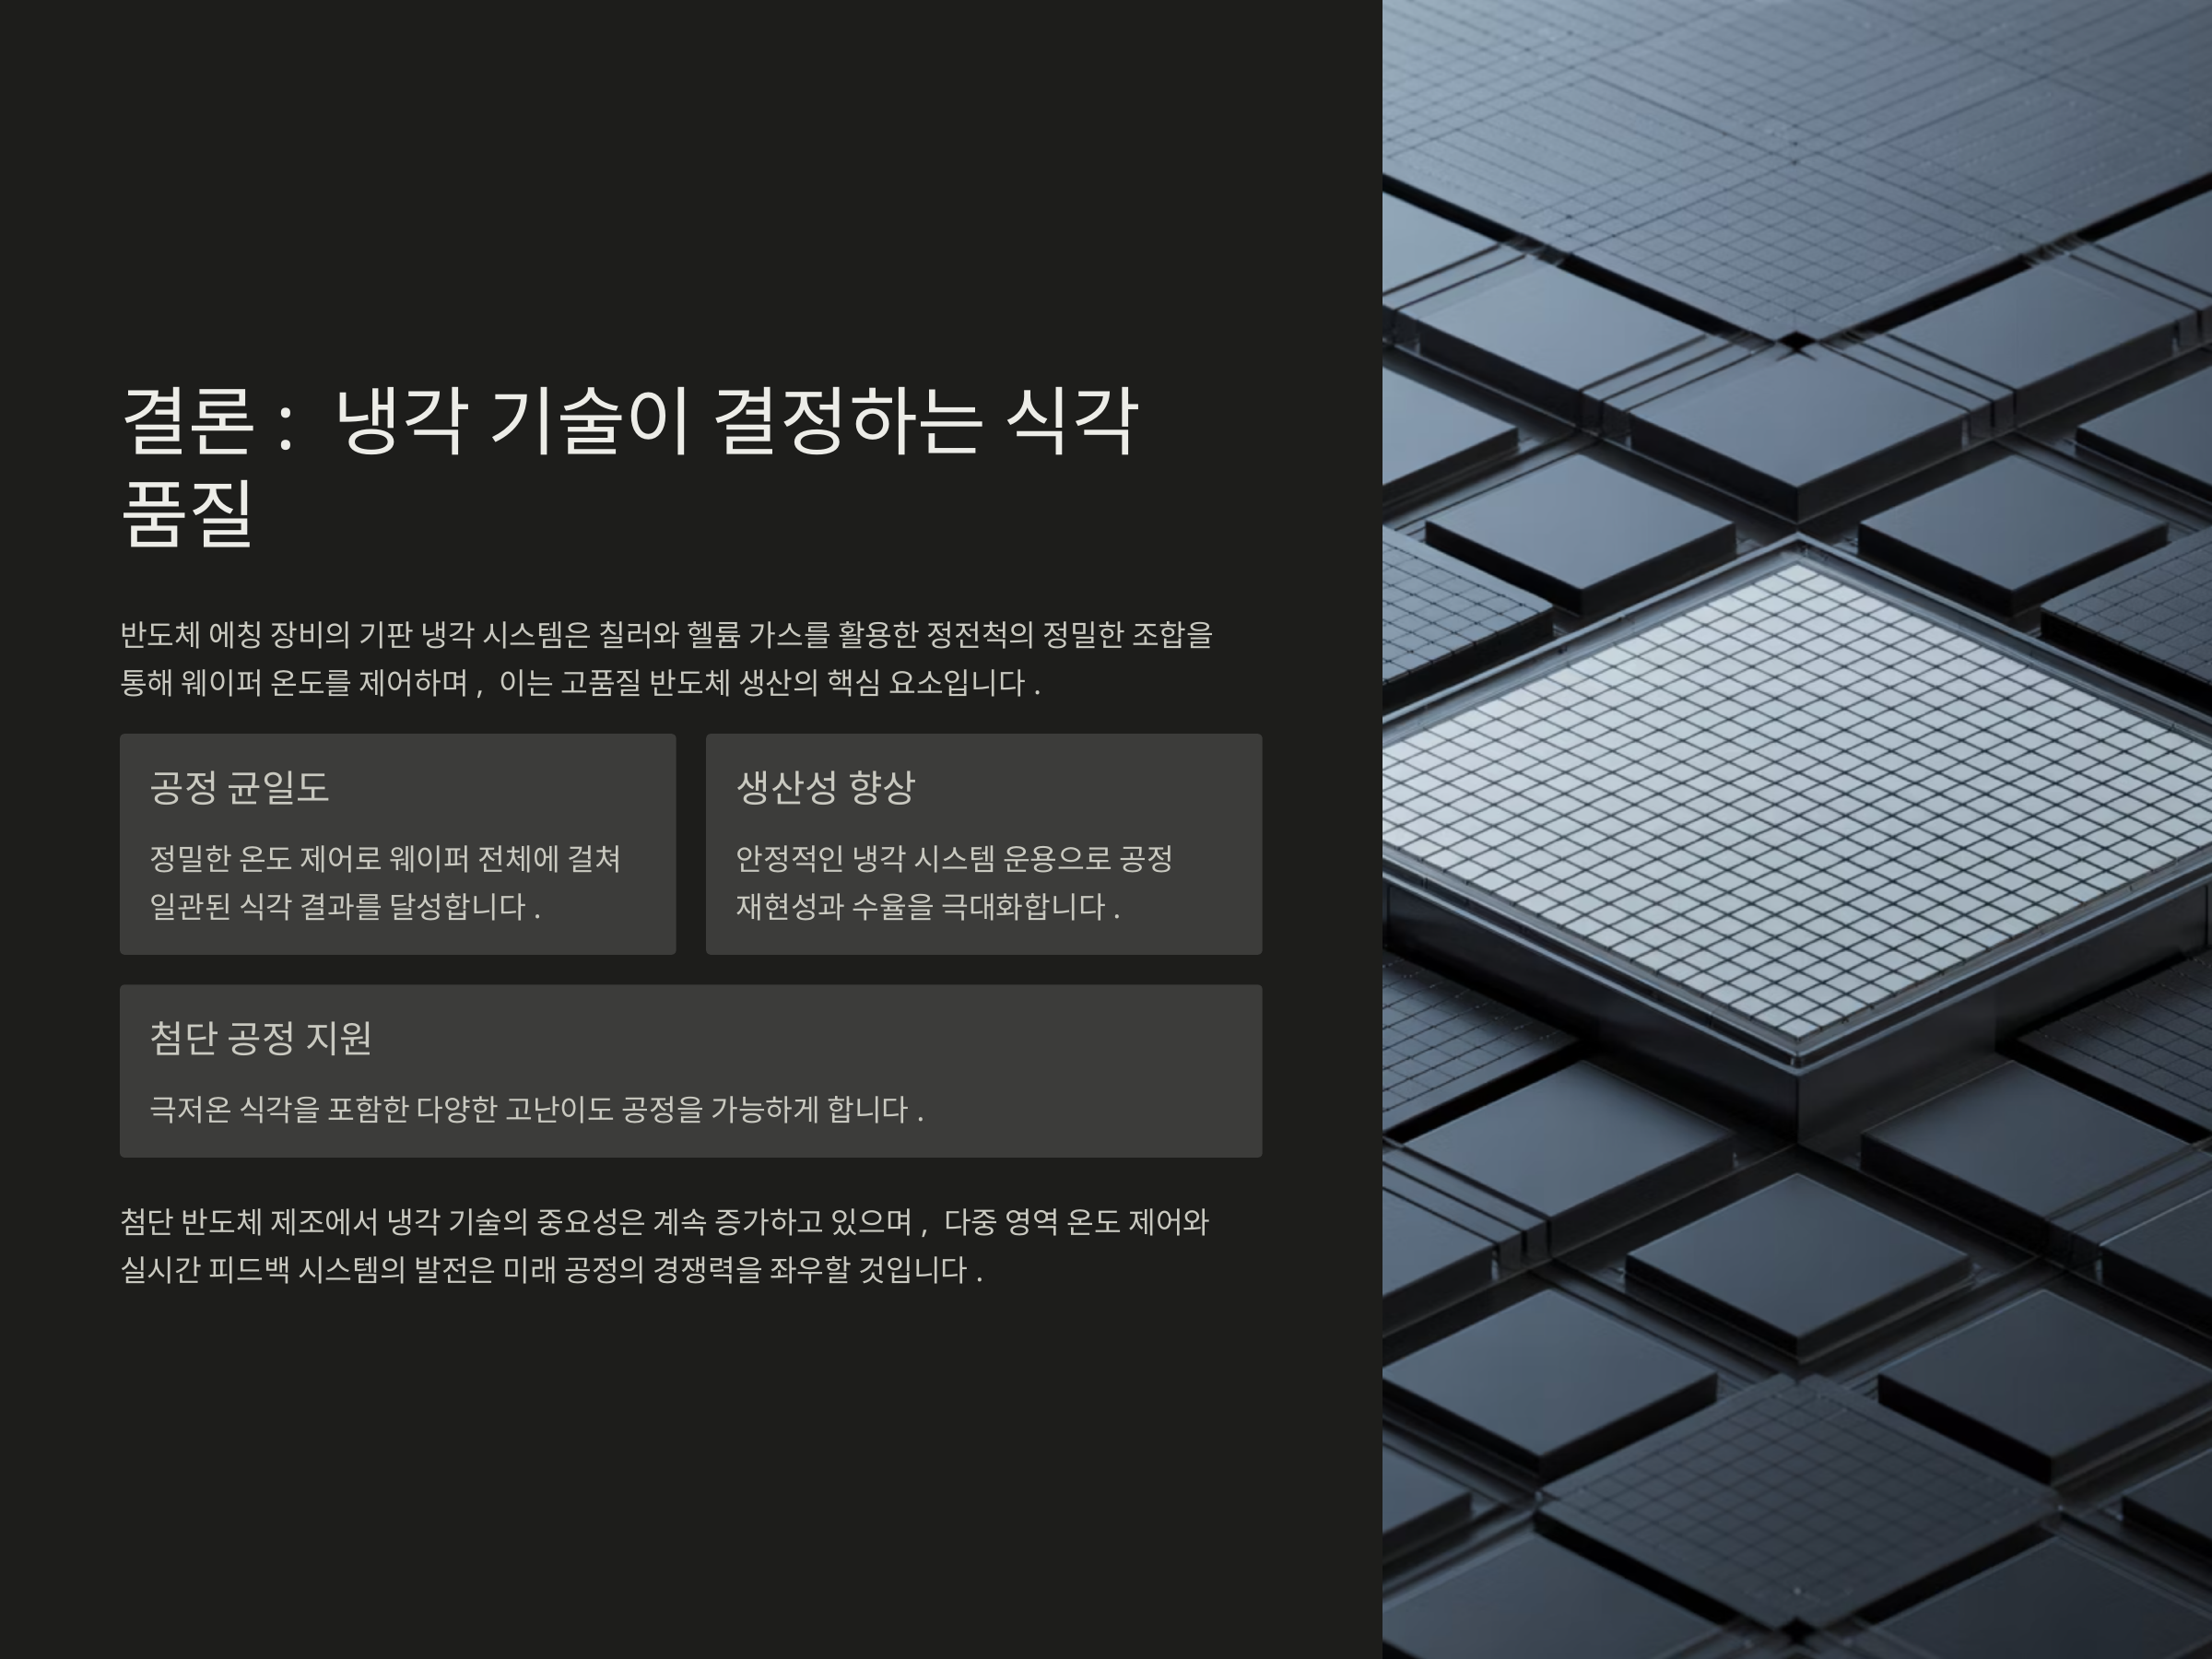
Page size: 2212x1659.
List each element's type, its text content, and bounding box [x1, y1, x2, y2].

text_box 첨단 반도체 제조에서 냉각 기술의 중요성은 계속 증가하고 있으며, 다중 영역 온도 제어와 실시간 피드백 시스템의 발전은 미래 공정의 경쟁력을 좌우할 것입니다. [120, 1191, 1263, 1288]
text_box 결론: 냉각 기술이 결정하는 식각 품질 [120, 371, 1263, 559]
text_box 정밀한 온도 제어로 웨이퍼 전체에 걸쳐 일관된 식각 결과를 달성합니다. [149, 829, 647, 925]
text_box 안정적인 냉각 시스템 운용으로 공정 재현성과 수율을 극대화합니다. [735, 829, 1233, 925]
text_box 반도체 에칭 장비의 기판 냉각 시스템은 칠러와 헬륨 가스를 활용한 정전척의 정밀한 조합을 통해 웨이퍼 온도를 제어하며, 이는 고품질 반도체 생산의 핵심 요소입니다. [120, 604, 1263, 700]
text_box [120, 984, 1263, 1158]
text_box [706, 734, 1263, 955]
text_box 생산성 향상 [735, 763, 1112, 811]
text_box [120, 734, 677, 955]
text_box 극저온 식각을 포함한 다양한 고난이도 공정을 가능하게 합니다. [149, 1079, 1233, 1128]
text_box 공정 균일도 [149, 763, 525, 811]
picture [1382, 0, 2212, 1659]
text_box 첨단 공정 지원 [149, 1014, 525, 1062]
